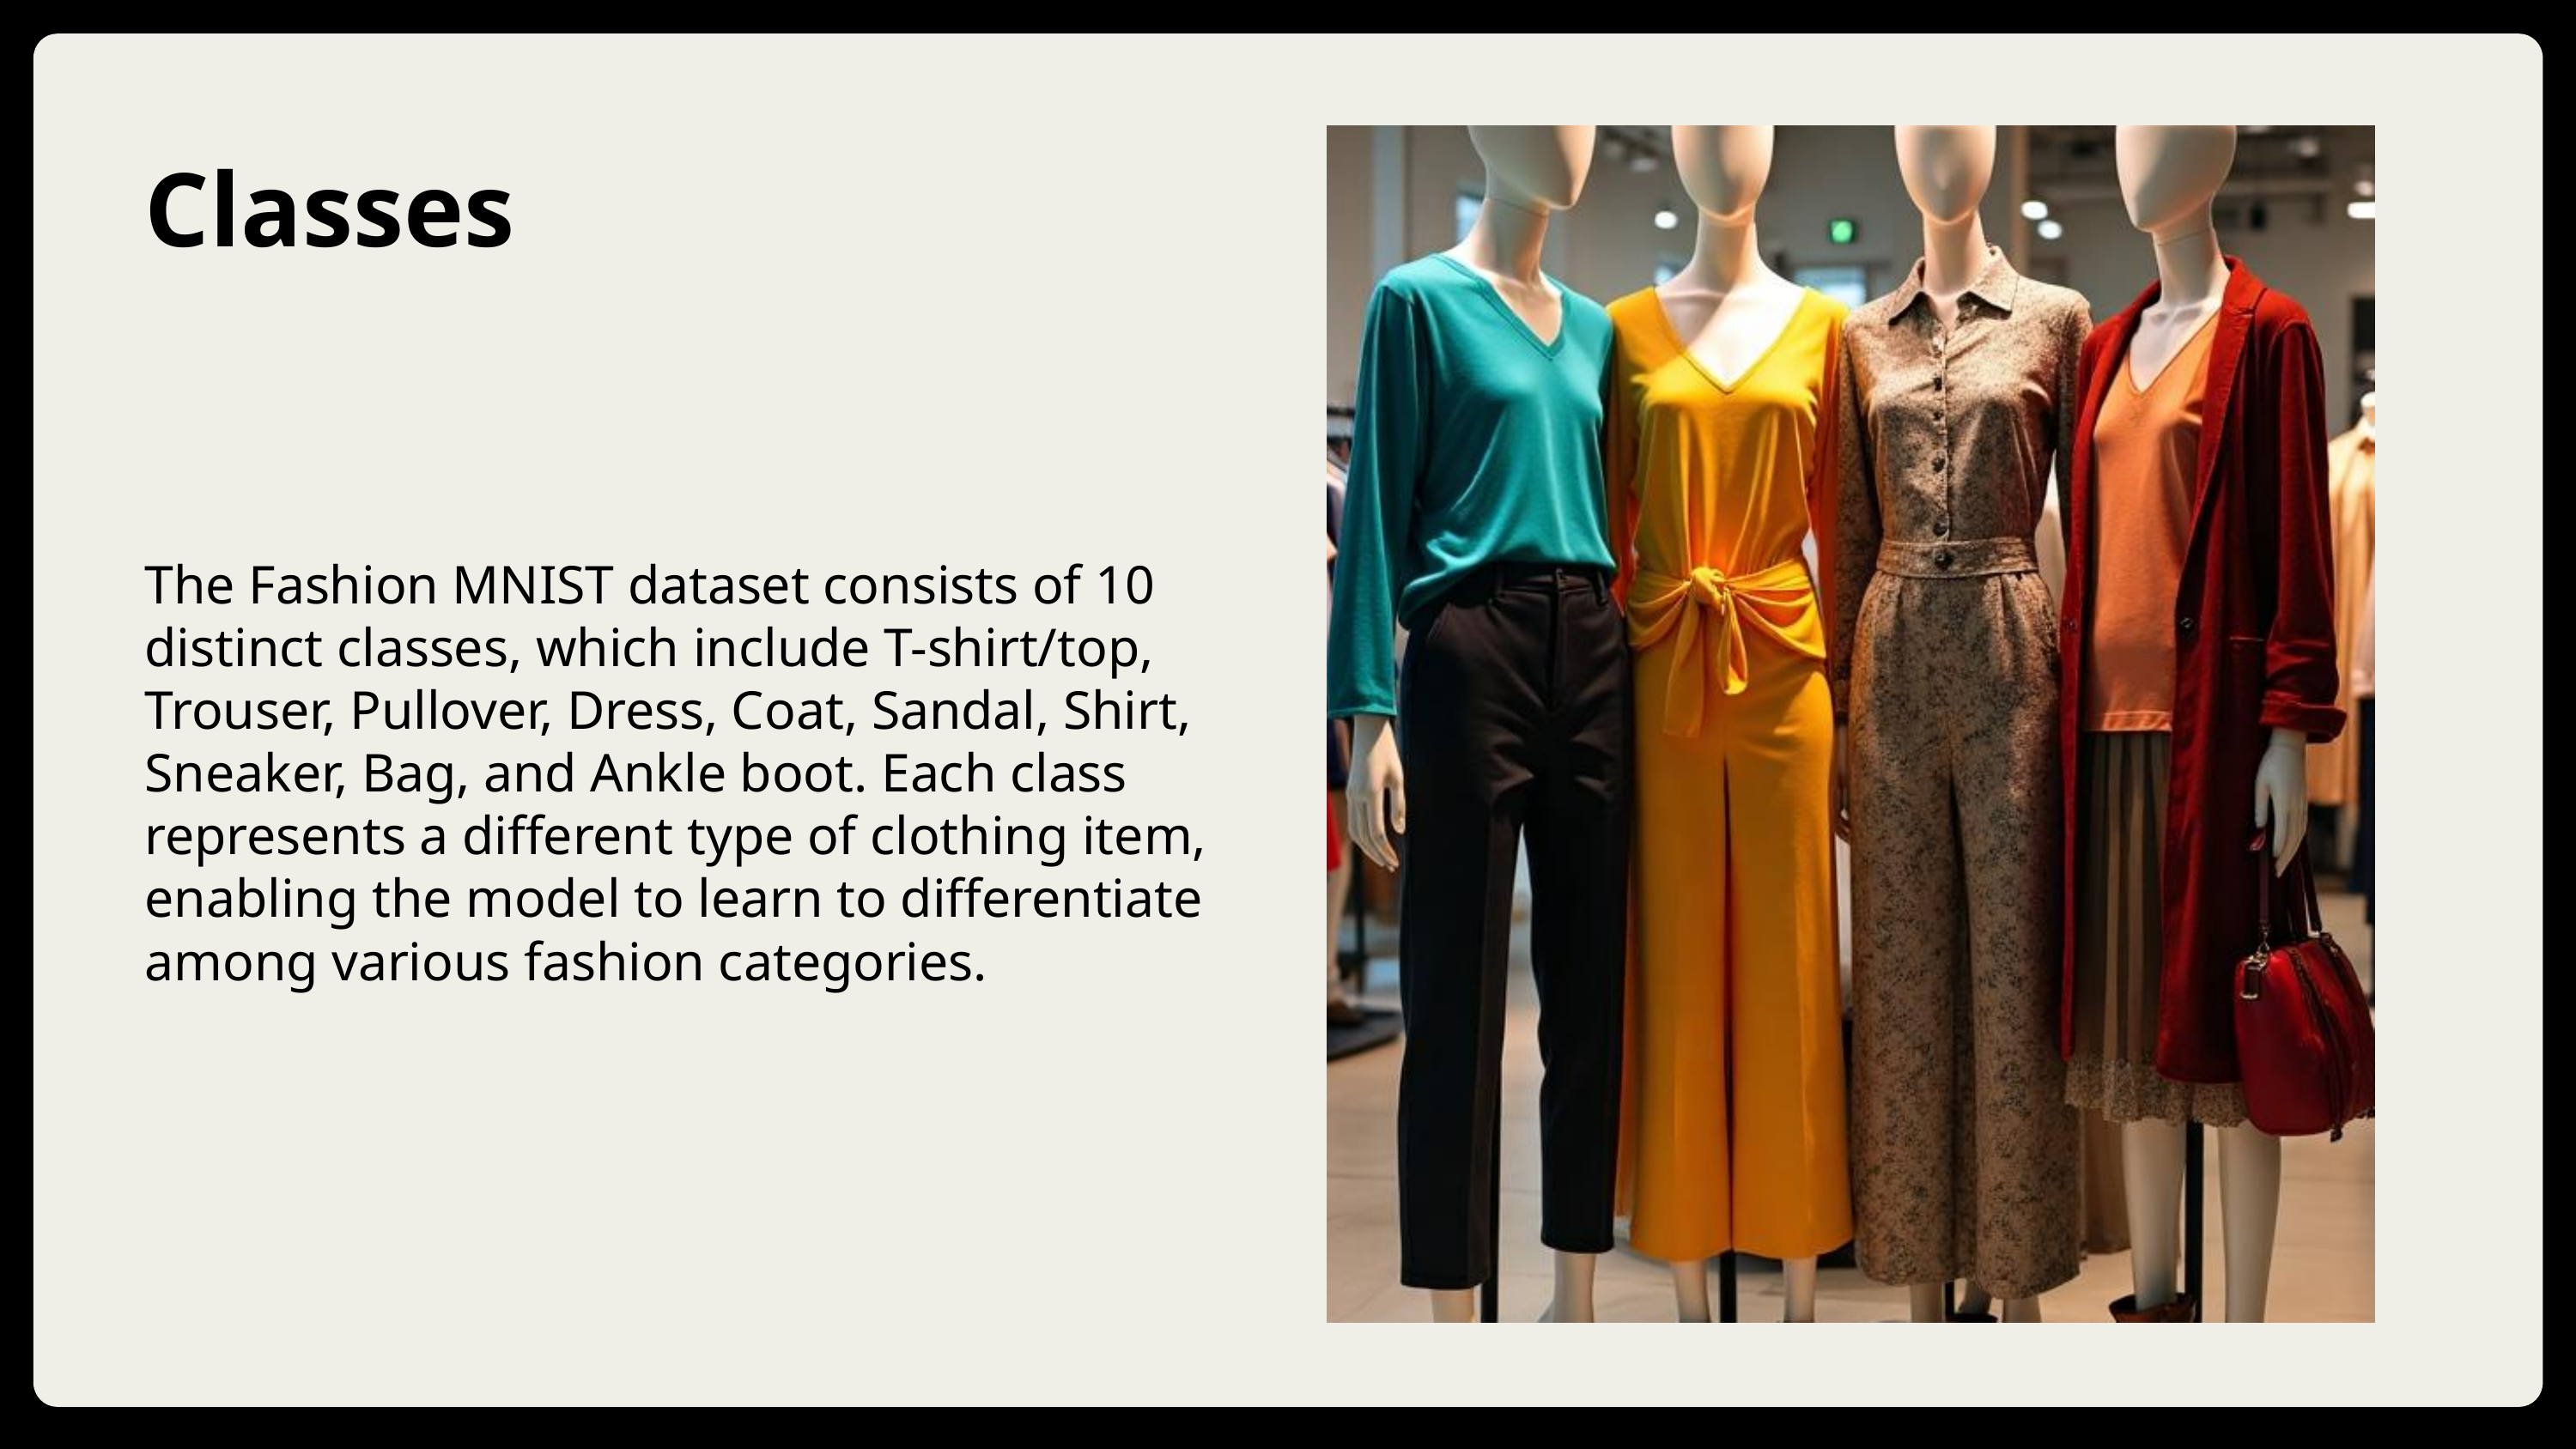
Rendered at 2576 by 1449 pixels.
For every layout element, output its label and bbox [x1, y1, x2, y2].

text_box [1326, 124, 2376, 1324]
text_box [33, 33, 2543, 1408]
